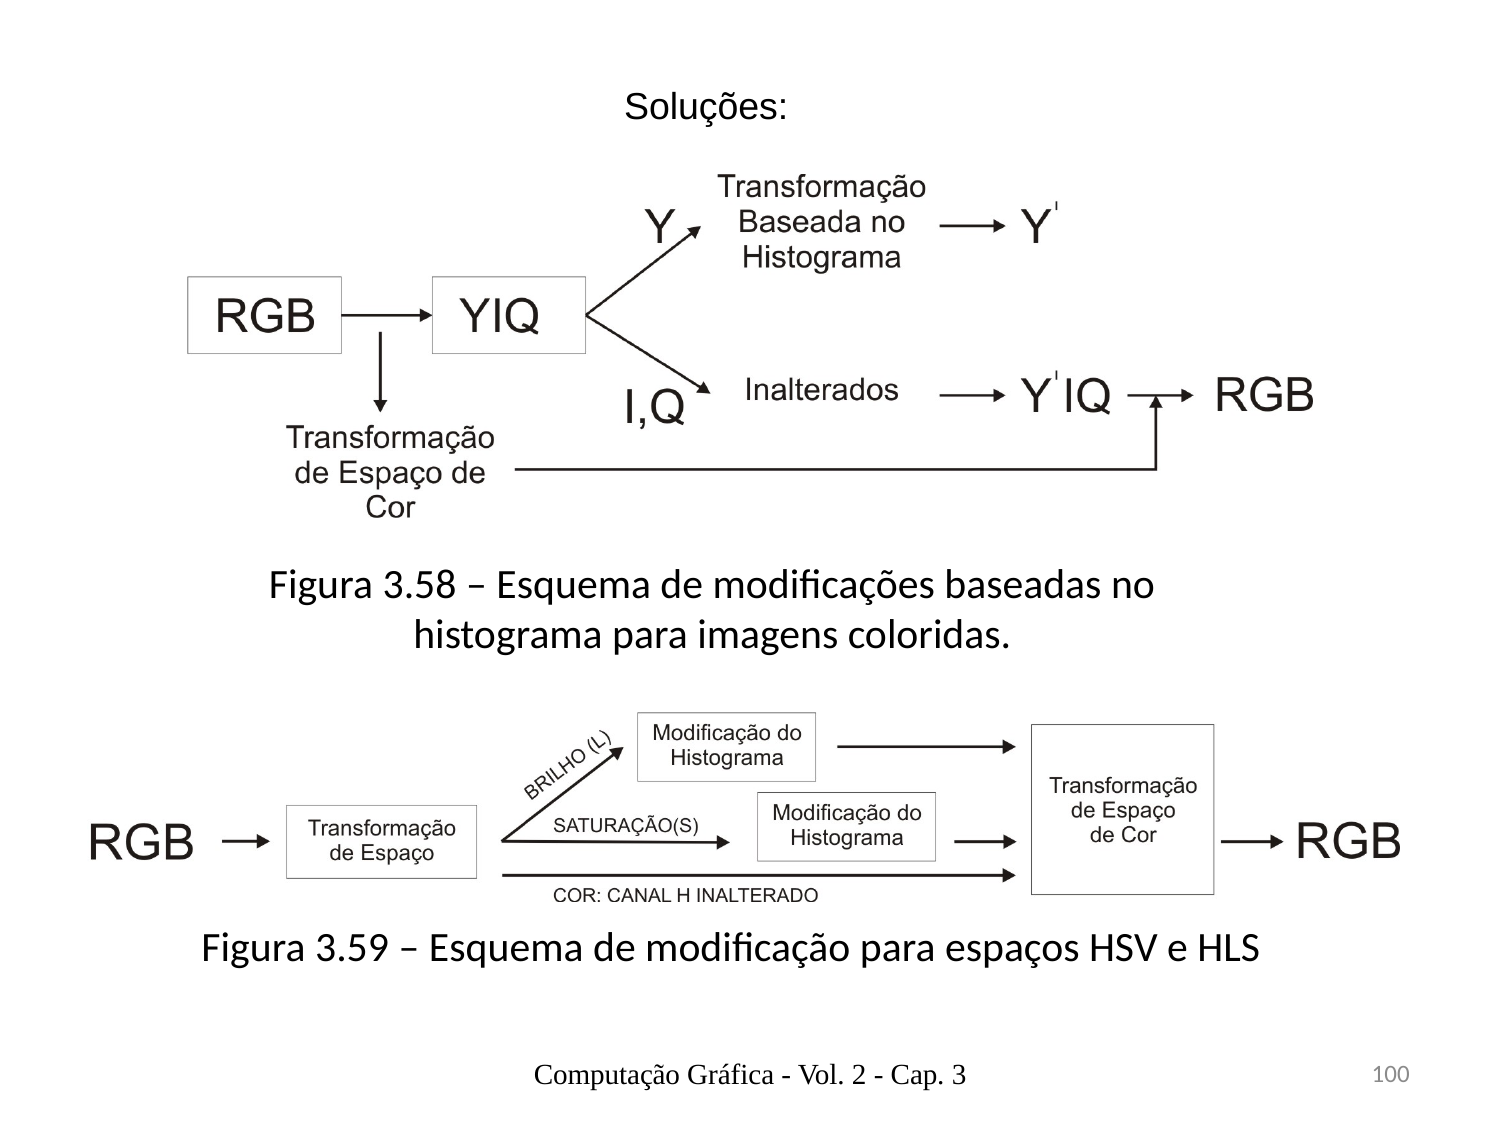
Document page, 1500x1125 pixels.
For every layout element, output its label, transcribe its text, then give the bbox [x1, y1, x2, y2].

footer Computação Gráfica - Vol. 2 - Cap. 3 [512, 1042, 988, 1103]
text_box Soluções: [399, 74, 1013, 135]
picture [187, 174, 1313, 519]
picture [87, 712, 1401, 902]
text_box Figura 3.59 – Esquema de modificação para espaços HSV e HLS [124, 912, 1338, 978]
slide_number 100 [1074, 1042, 1425, 1103]
text_box Figura 3.58 – Esquema de modificações baseadas no histograma para imagens coloridas. [187, 549, 1238, 665]
